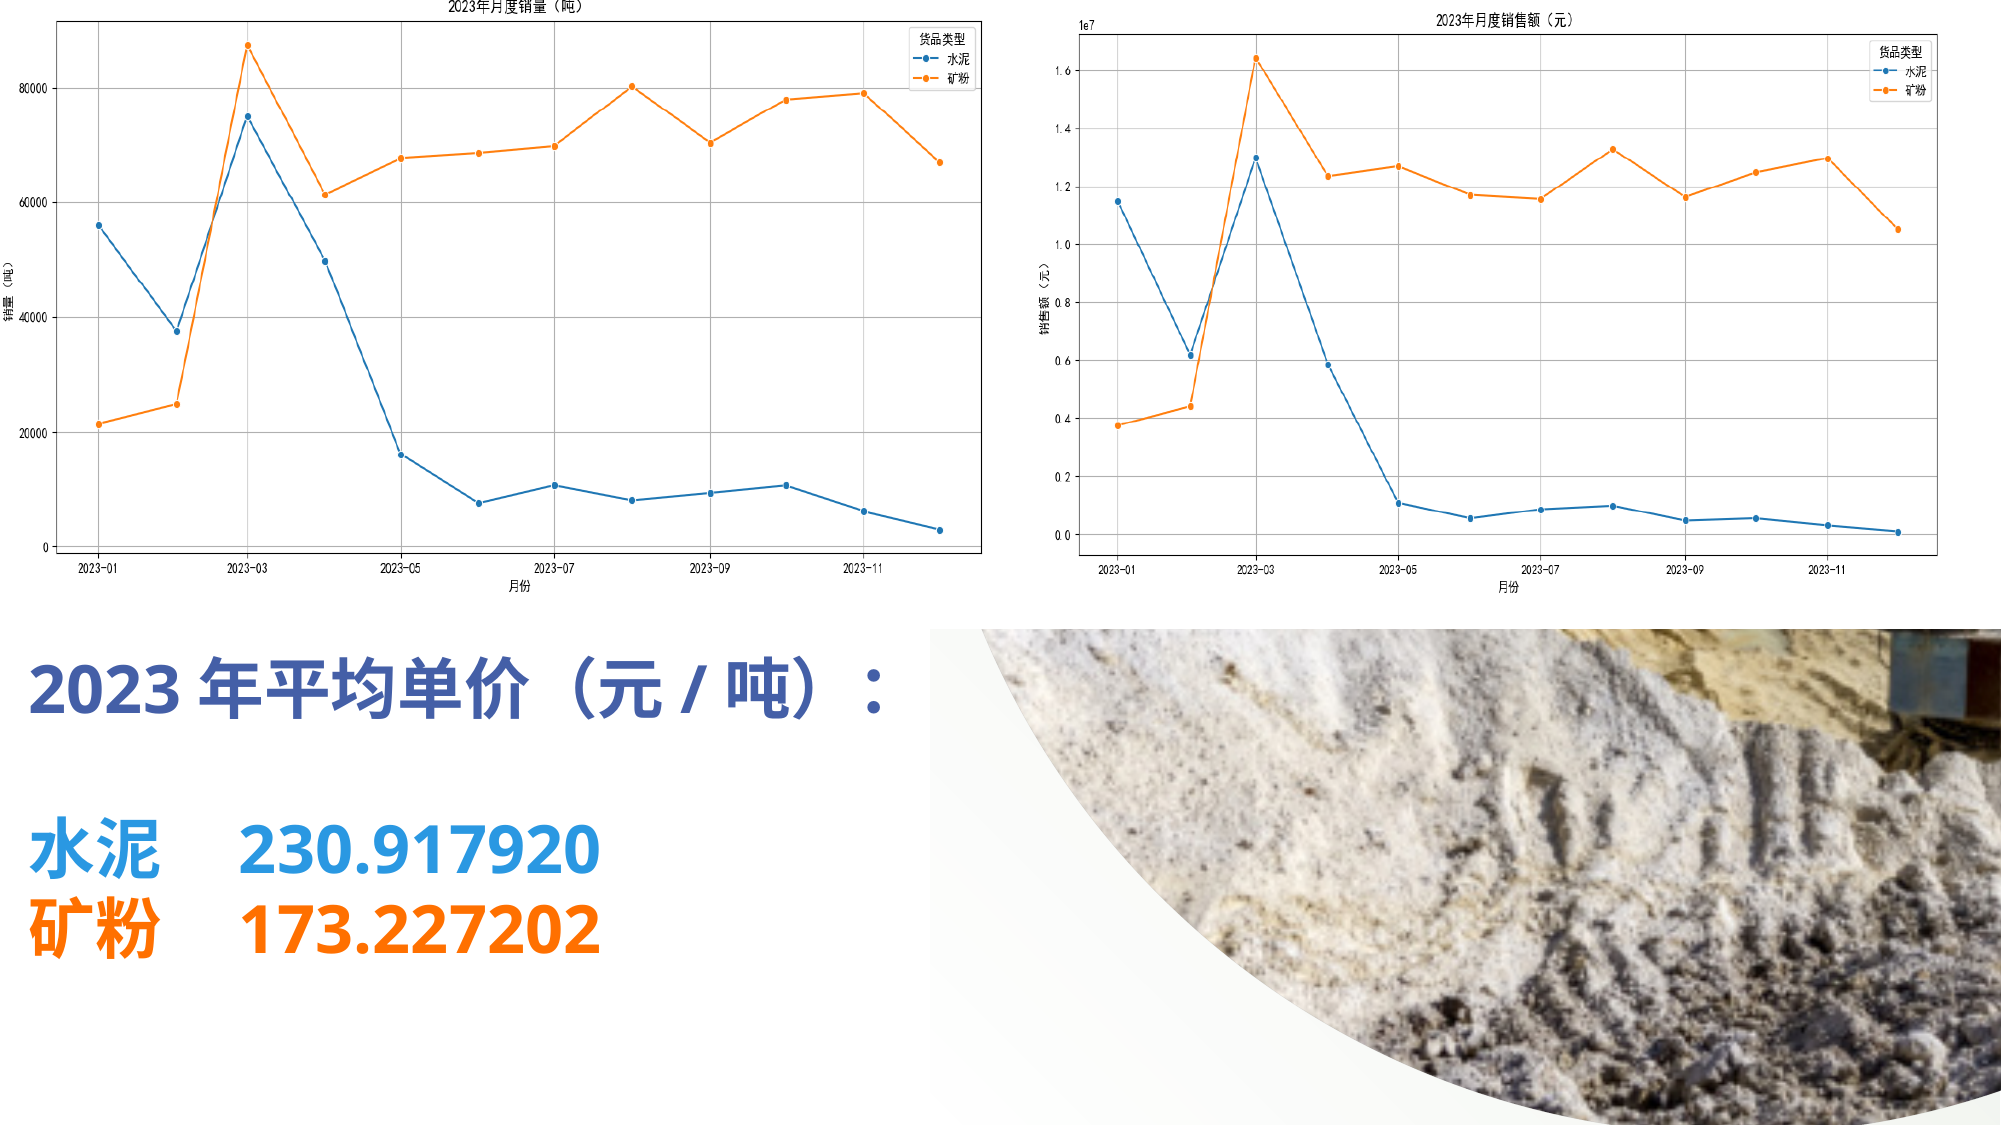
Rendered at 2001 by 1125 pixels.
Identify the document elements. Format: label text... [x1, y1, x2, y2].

text_box 2023年平均单价（元/吨）： 水泥 230.917920 矿粉 173.227202 [28, 629, 890, 967]
picture [0, 0, 2001, 1125]
